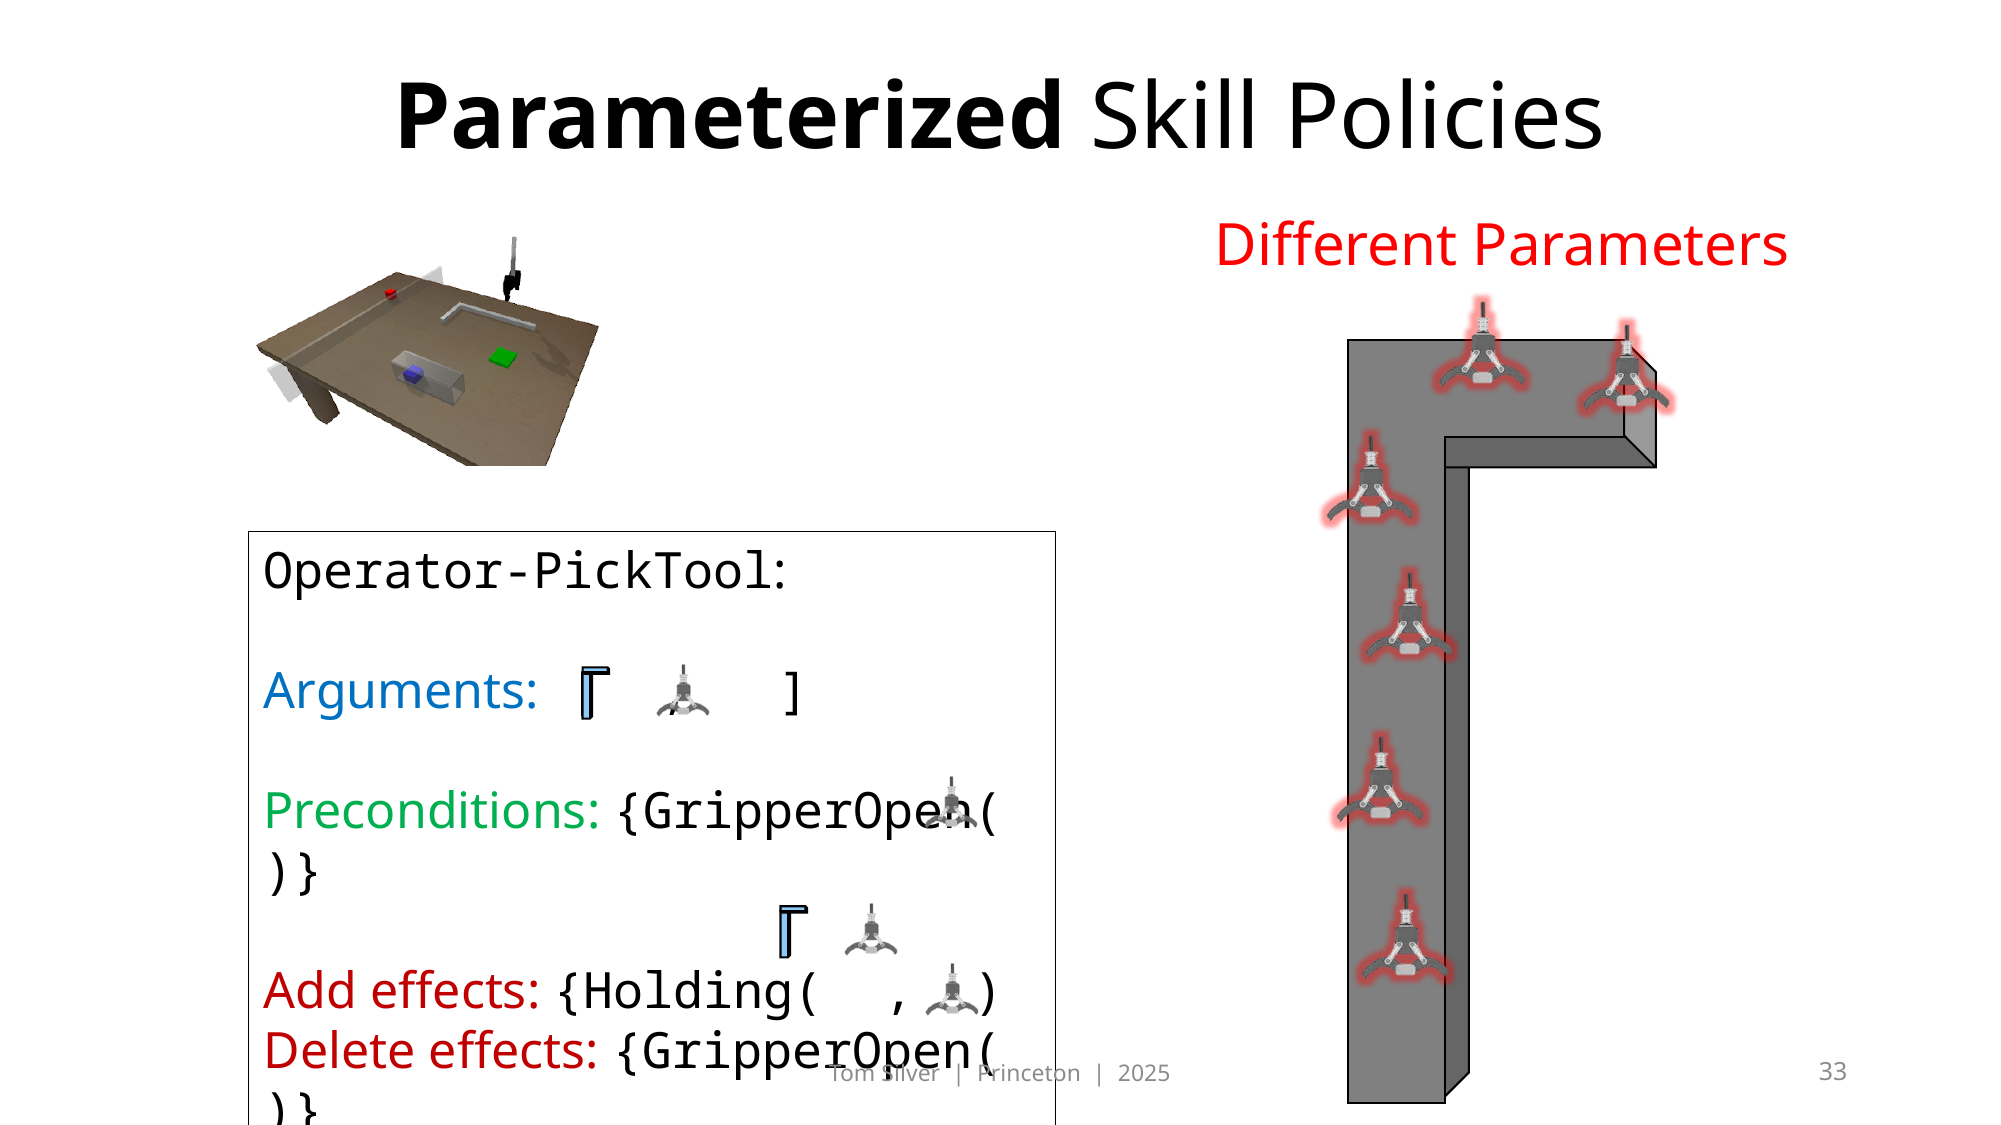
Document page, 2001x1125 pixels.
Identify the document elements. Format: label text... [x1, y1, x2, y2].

picture [248, 230, 622, 468]
picture [1572, 314, 1680, 427]
slide_number 33 [1656, 1042, 1863, 1103]
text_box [780, 906, 808, 958]
footer Tom Silver | Princeton | 2025 [605, 1042, 1348, 1103]
picture [1351, 883, 1459, 997]
text_box Operator-PickTool: Arguments: [ , ] Preconditions: {GripperOpen( )} Add effects: {Holding( , ) Delete effects: {GripperOpen( )} [248, 531, 1056, 1125]
title Parameterized Skill Policies [137, 10, 1863, 228]
picture [1317, 424, 1424, 538]
picture [1355, 561, 1463, 675]
picture [918, 957, 984, 1026]
picture [838, 897, 904, 967]
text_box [1348, 340, 1656, 1103]
picture [918, 770, 983, 839]
picture [1428, 290, 1536, 404]
picture [650, 658, 716, 728]
picture [1326, 725, 1434, 839]
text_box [582, 667, 610, 719]
text_box Different Parameters [1199, 200, 1805, 285]
